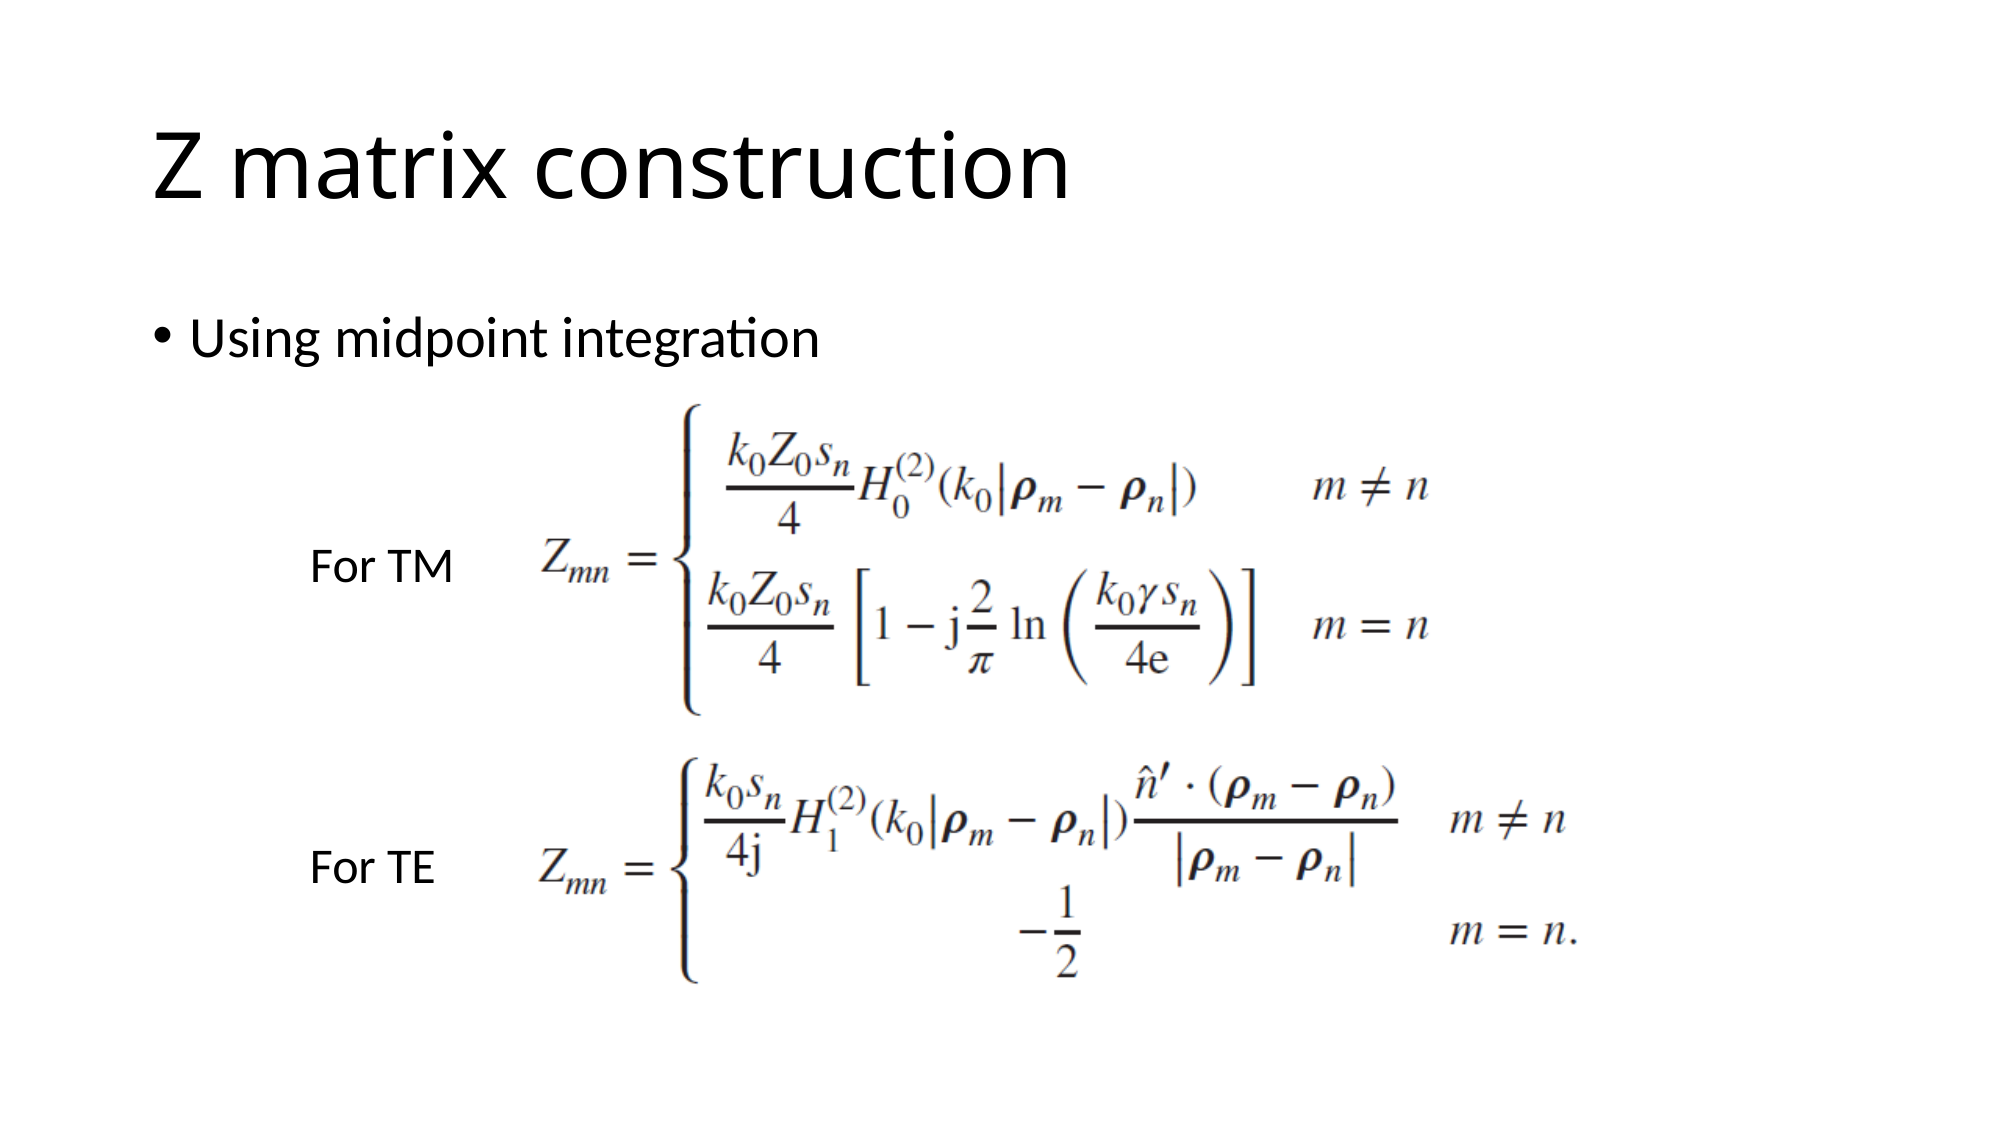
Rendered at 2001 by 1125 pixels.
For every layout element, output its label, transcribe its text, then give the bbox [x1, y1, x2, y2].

title Z matrix construction [137, 59, 1863, 278]
text_box For TM [295, 524, 470, 600]
text_box For TE [295, 826, 452, 902]
picture [498, 395, 1600, 1001]
list Using midpoint integration [137, 299, 1863, 1014]
